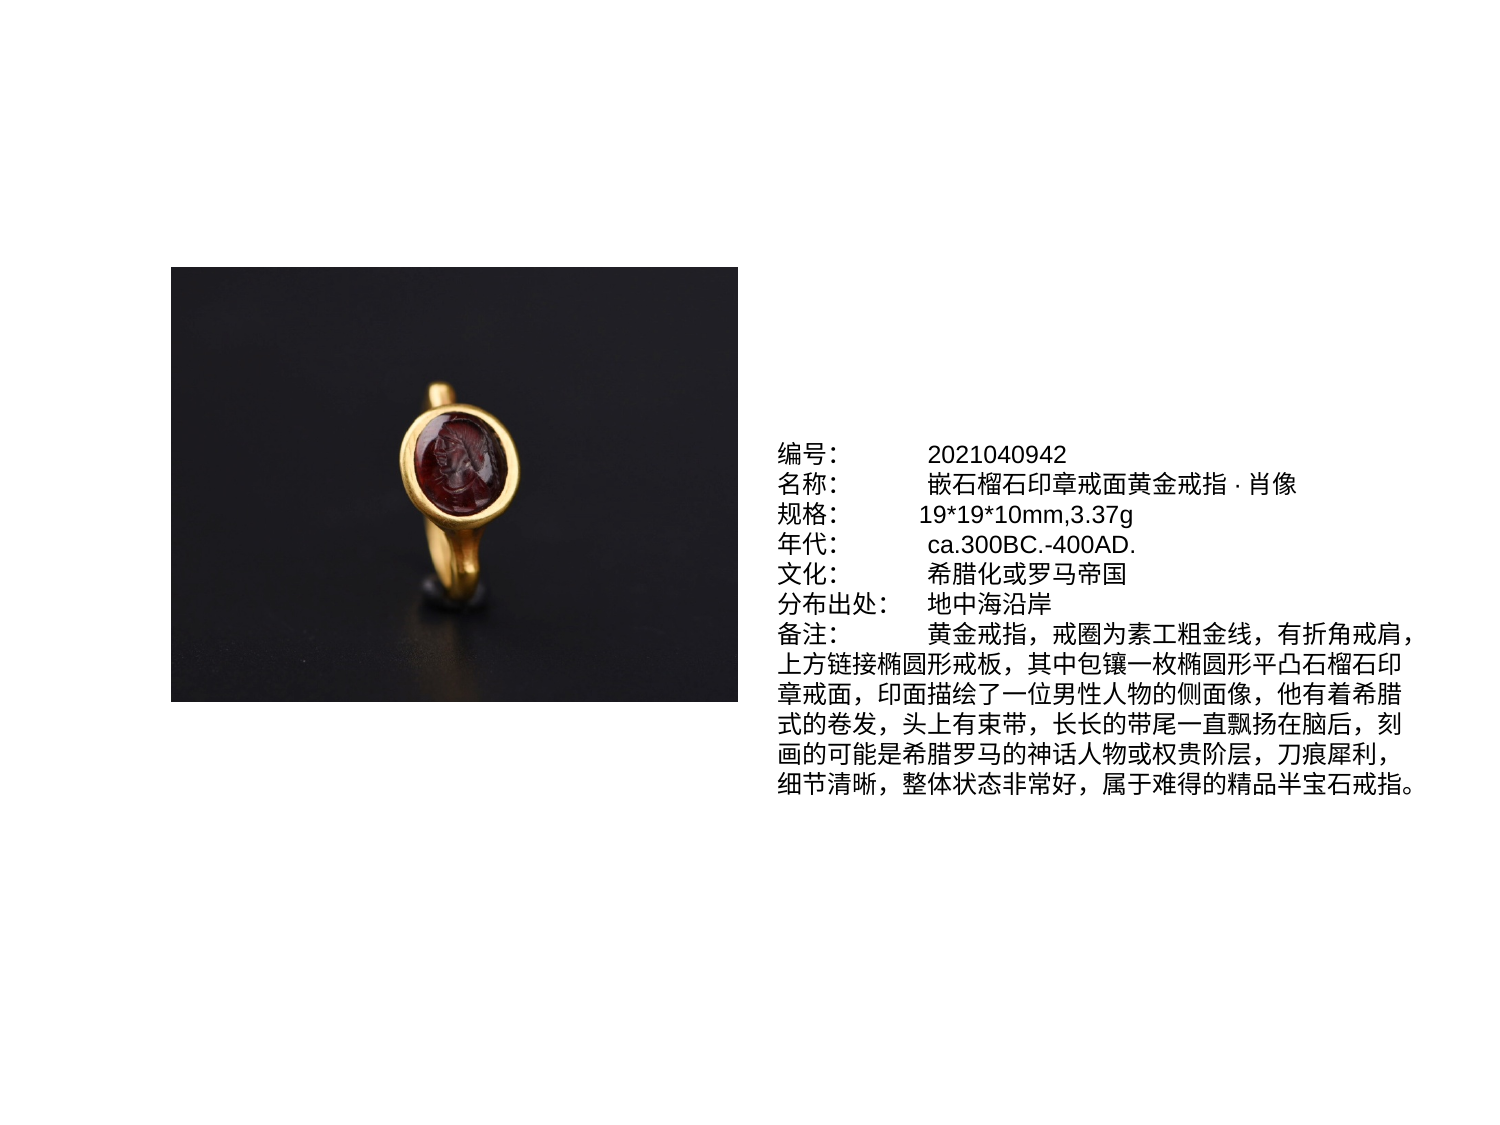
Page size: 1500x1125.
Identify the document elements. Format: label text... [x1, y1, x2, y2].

picture [171, 266, 738, 702]
list 编号： 2021040942 名称： 嵌石榴石印章戒面黄金戒指·肖像 规格： 19*19*10mm,3.37g 年代： ca.300BC.-400AD. 文化： 希腊化或罗马帝国 分布出处： 地中海沿岸 备注： 黄金戒指，戒圈为素工粗金线，有折角戒肩，上方链接椭圆形戒板，其中包镶一枚椭圆形平凸石榴石印章戒面，印面描绘了一位男性人物的侧面像，他有着希腊式的卷发，头上有束带，长长的带尾一直飘扬在脑后，刻画的可能是希腊罗马的神话人物或权贵阶层，刀痕犀利，细节清晰，整体状态非常好，属于难得的精品半宝石戒指。 [762, 262, 1426, 1006]
